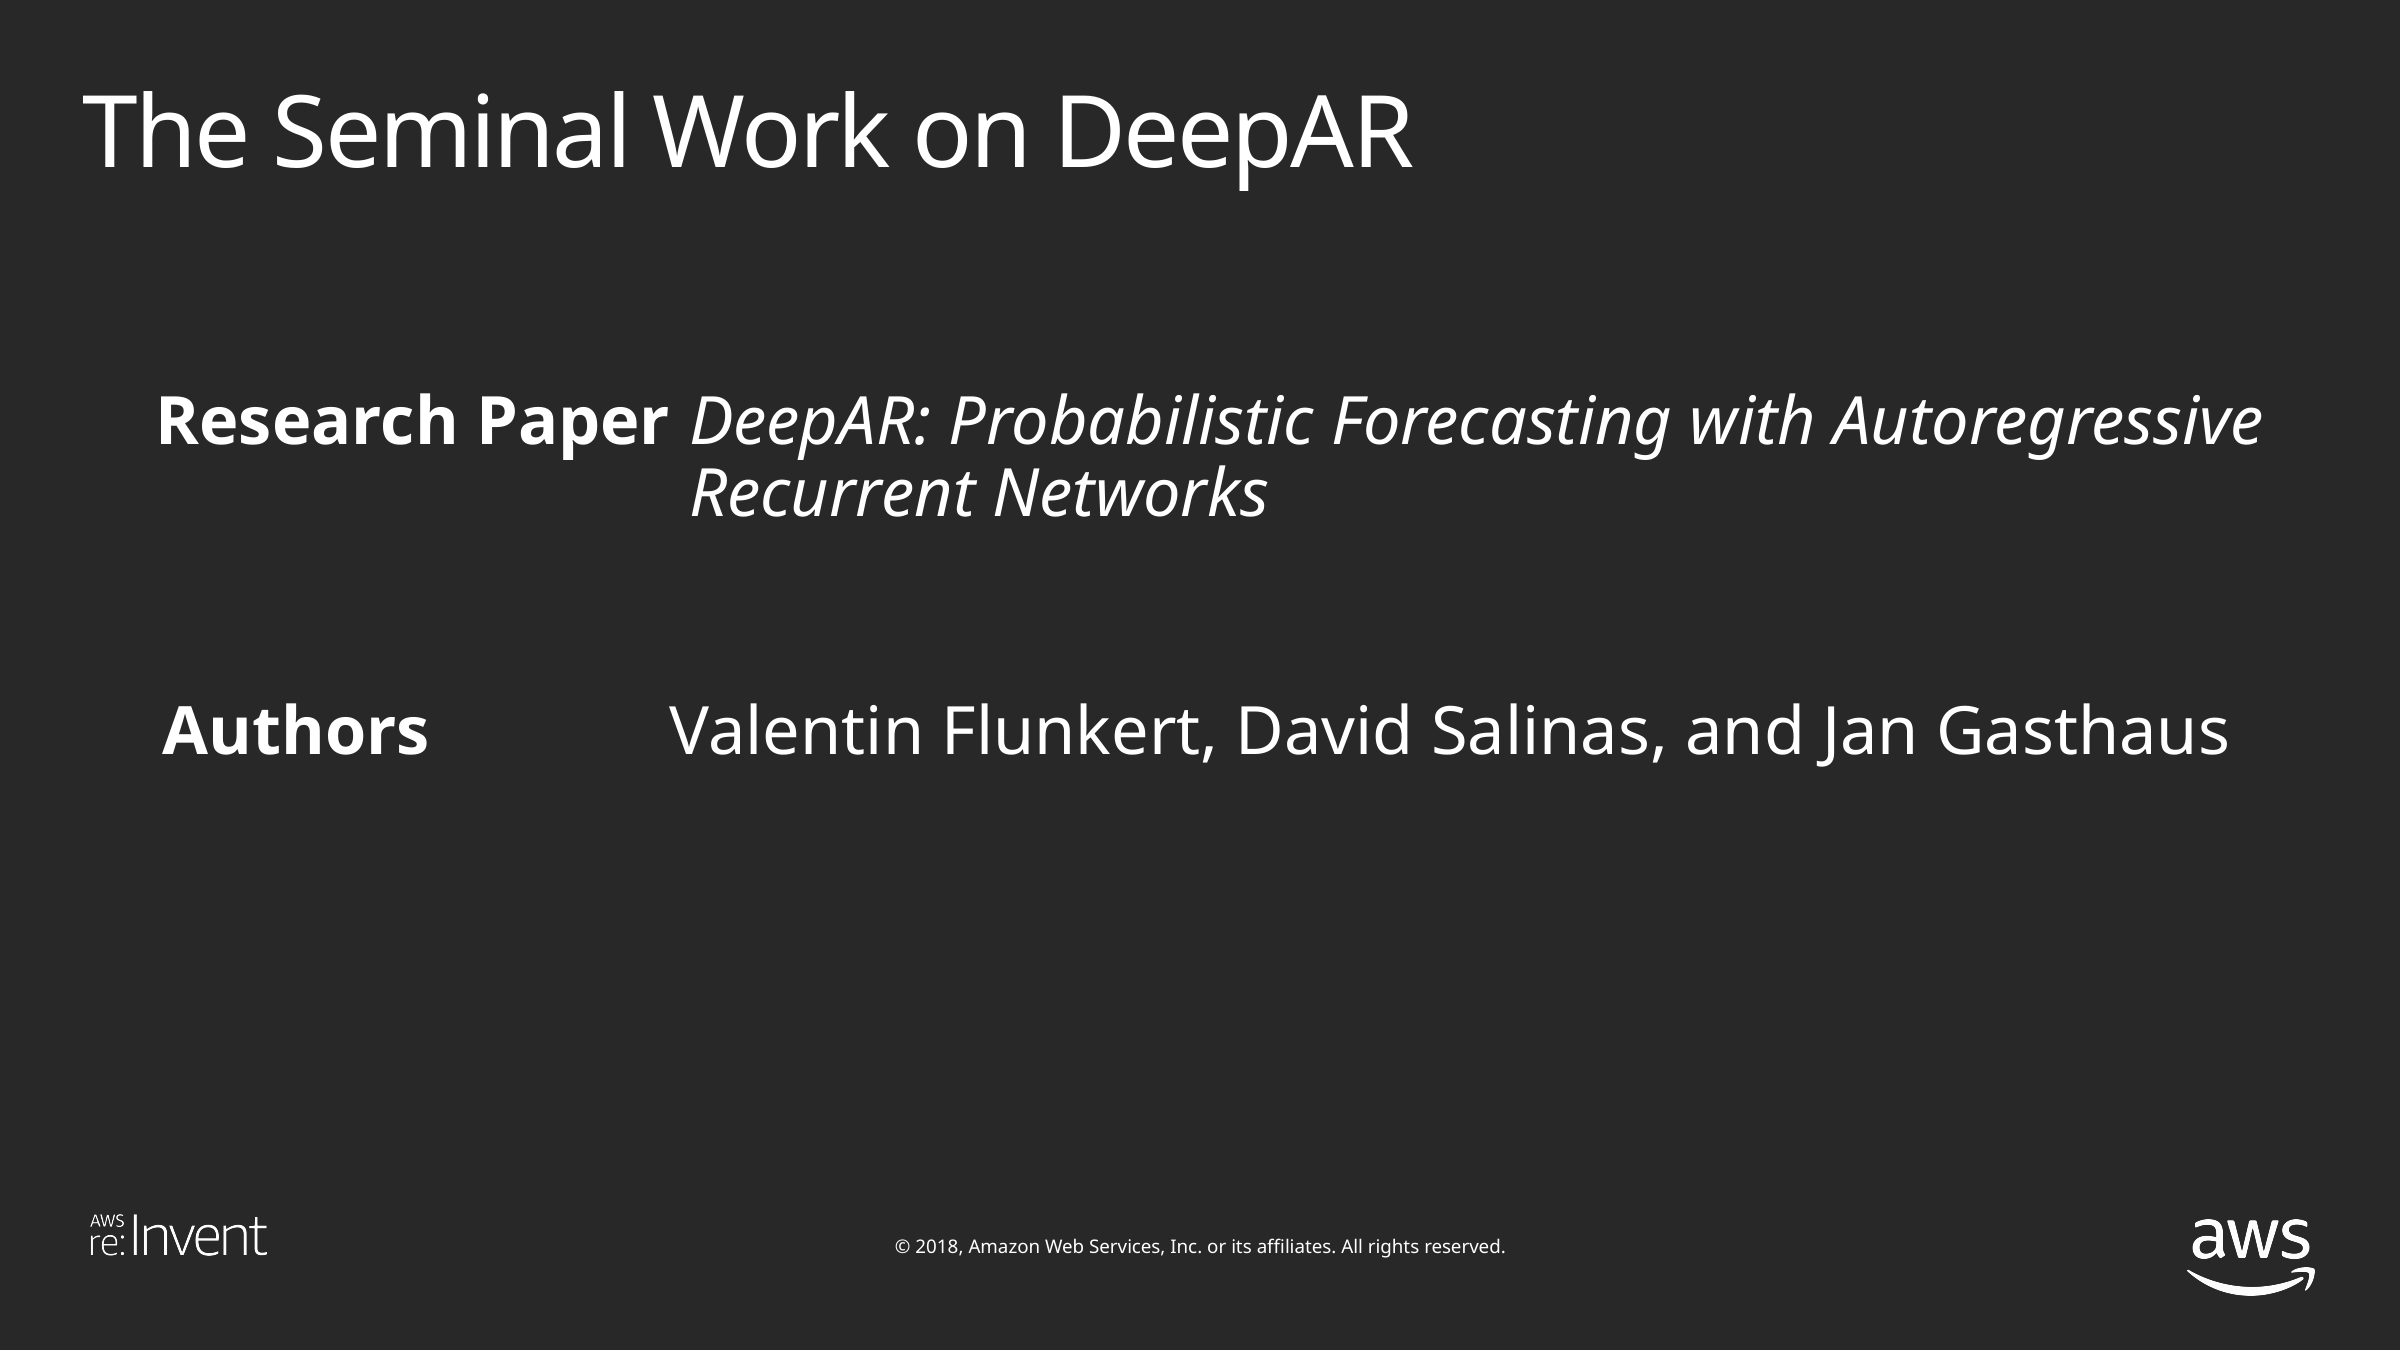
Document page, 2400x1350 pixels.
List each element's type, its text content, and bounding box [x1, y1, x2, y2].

picture [90, 1214, 267, 1256]
title The Seminal Work on DeepAR [52, 56, 2348, 235]
text_box Valentin Flunkert, David Salinas, and Jan Gasthaus [639, 672, 2263, 793]
text_box Research Paper [125, 362, 659, 483]
text_box DeepAR: Probabilistic Forecasting with Autoregressive Recurrent Networks [659, 362, 2297, 555]
picture [2187, 1219, 2315, 1296]
text_box Authors [132, 672, 461, 793]
